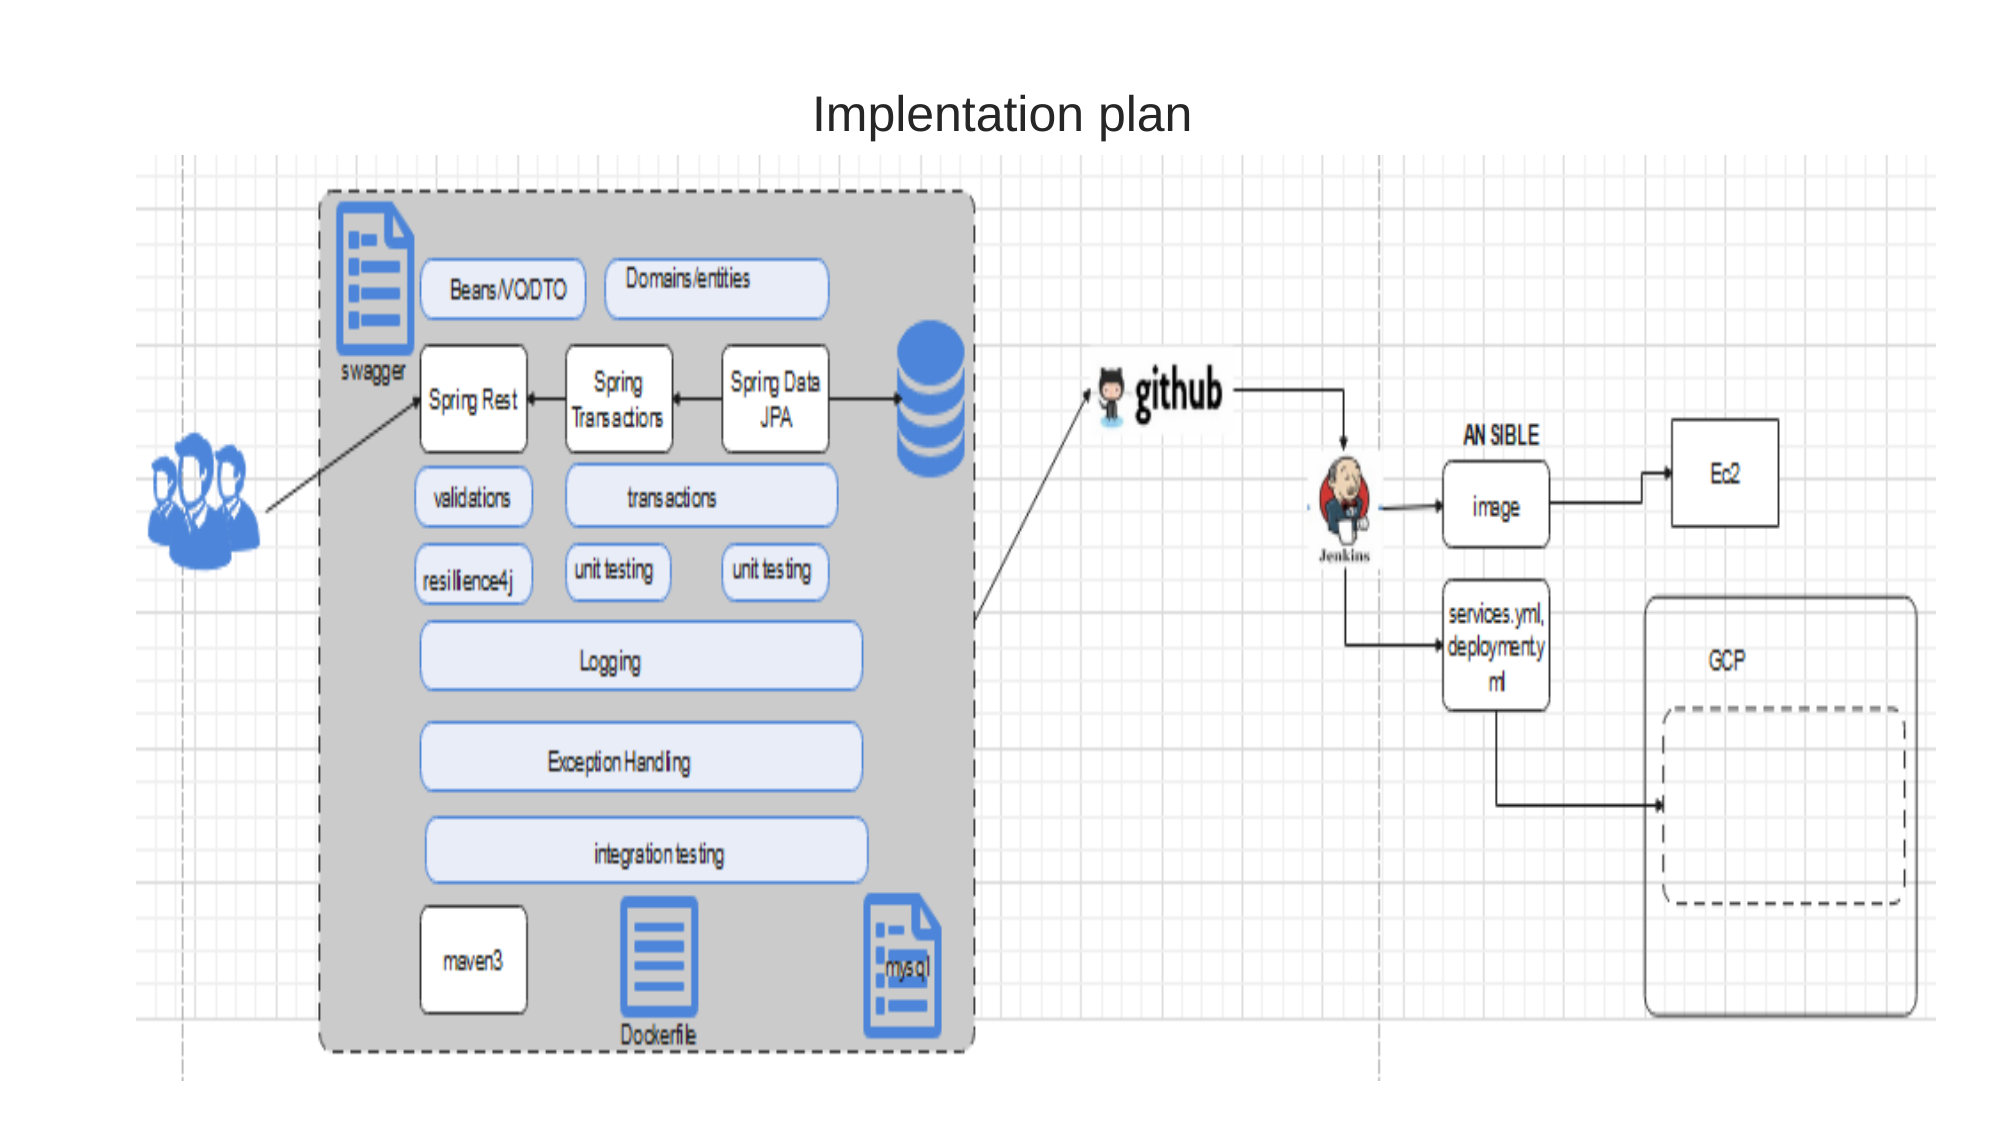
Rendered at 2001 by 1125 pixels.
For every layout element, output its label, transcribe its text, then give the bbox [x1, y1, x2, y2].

list Implentation plan [53, 55, 1952, 175]
picture [135, 155, 1936, 1081]
